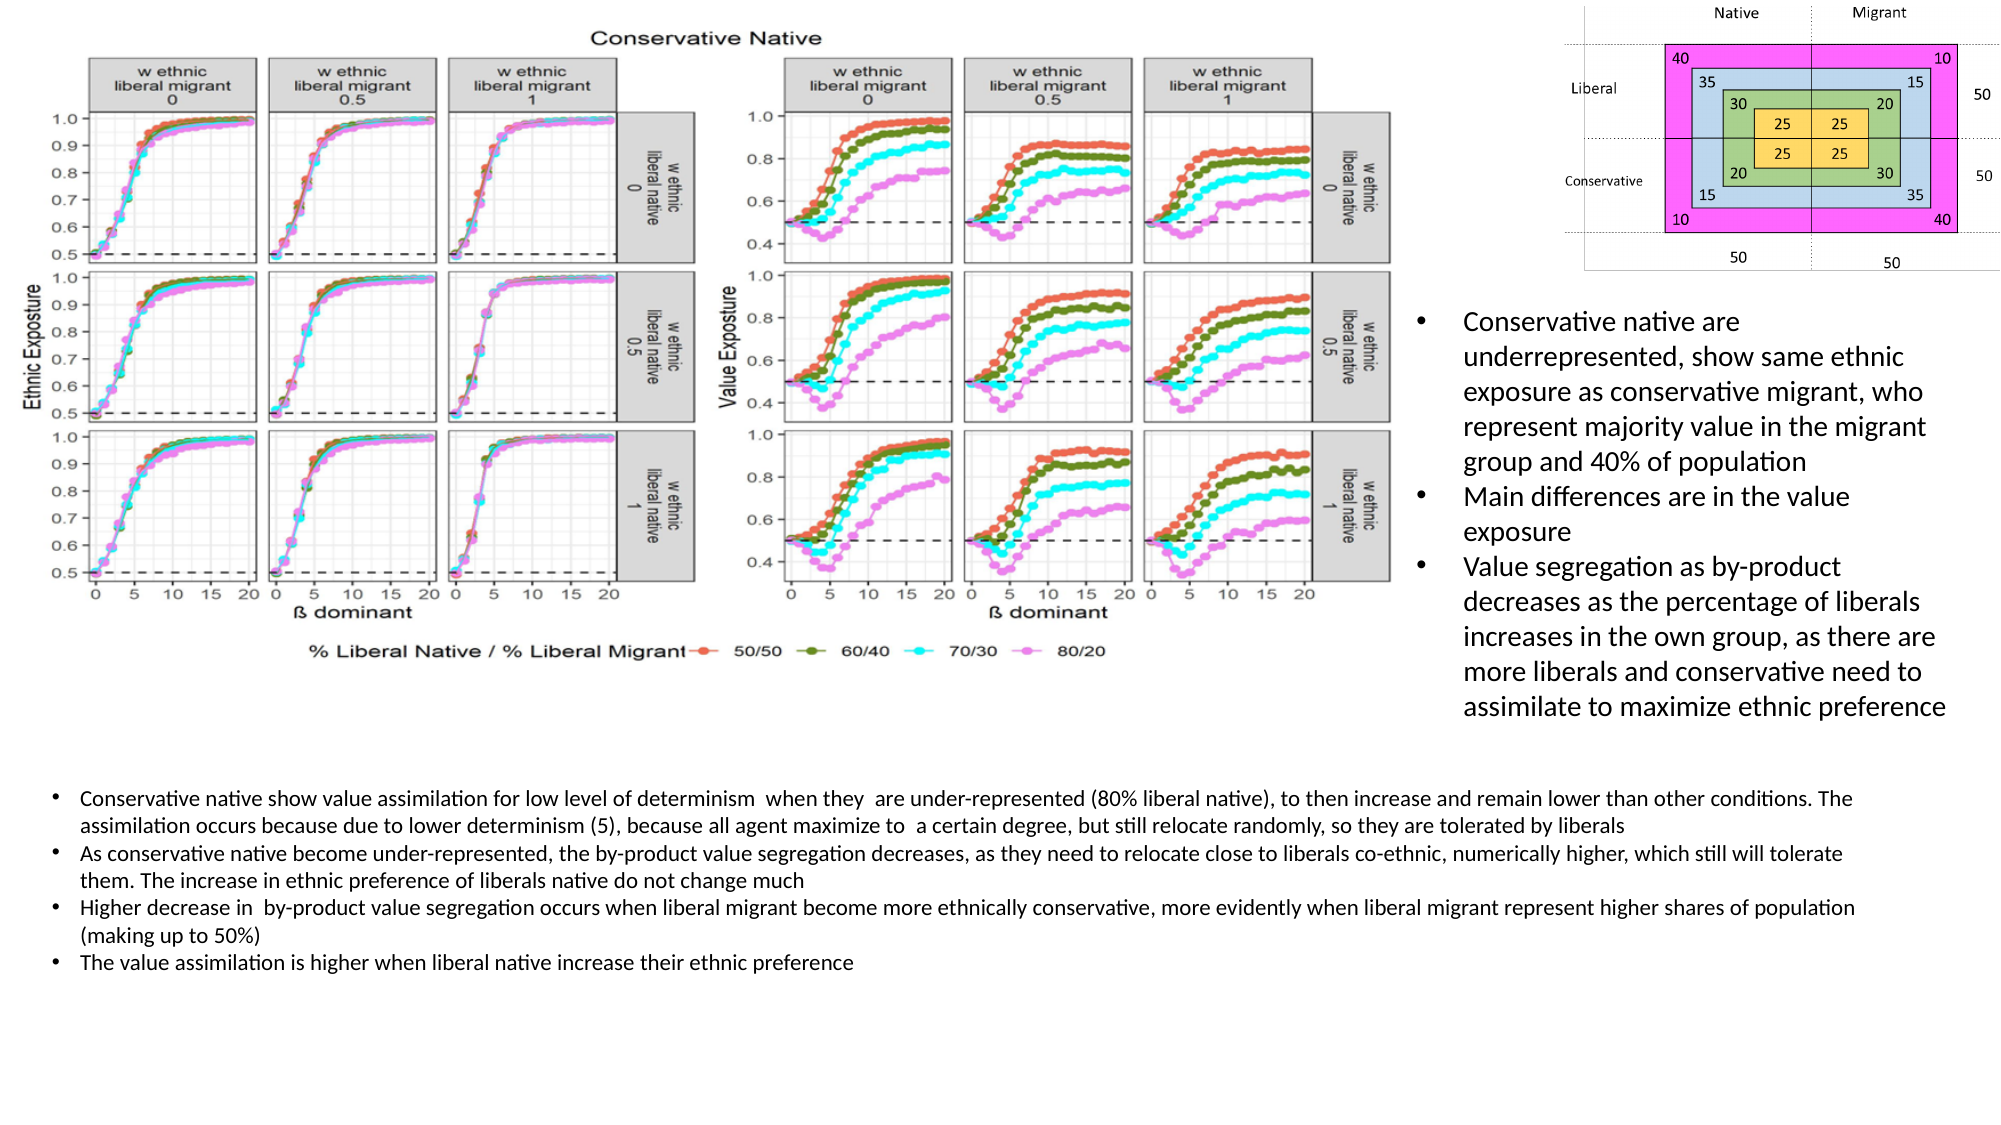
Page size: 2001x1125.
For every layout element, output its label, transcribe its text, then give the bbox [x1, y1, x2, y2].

picture [11, 26, 1402, 672]
picture [1564, 0, 2000, 272]
text_box Conservative native show value assimilation for low level of determinism when they are under-represented (80% liberal native), to then increase and remain lower than other conditions. The assimilation occurs because due to lower determinism (5), because all agent maximize to a certain degree, but still relocate randomly, so they are tolerated by liberals As conservative native become under-represented, the by-product value segregation decreases, as they need to relocate close to liberals co-ethnic, numerically higher, which still will tolerate them. The increase in ethnic preference of liberals native do not change much Higher decrease in by-product value segregation occurs when liberal migrant become more ethnically conservative, more evidently when liberal migrant represent higher shares of population (making up to 50%) The value assimilation is higher when liberal native increase their ethnic preference [37, 775, 1916, 1011]
text_box Conservative native are underrepresented, show same ethnic exposure as conservative migrant, who represent majority value in the migrant group and 40% of population Main differences are in the value exposure Value segregation as by-product decreases as the percentage of liberals increases in the own group, as there are more liberals and conservative need to assimilate to maximize ethnic preference [1401, 295, 1963, 730]
